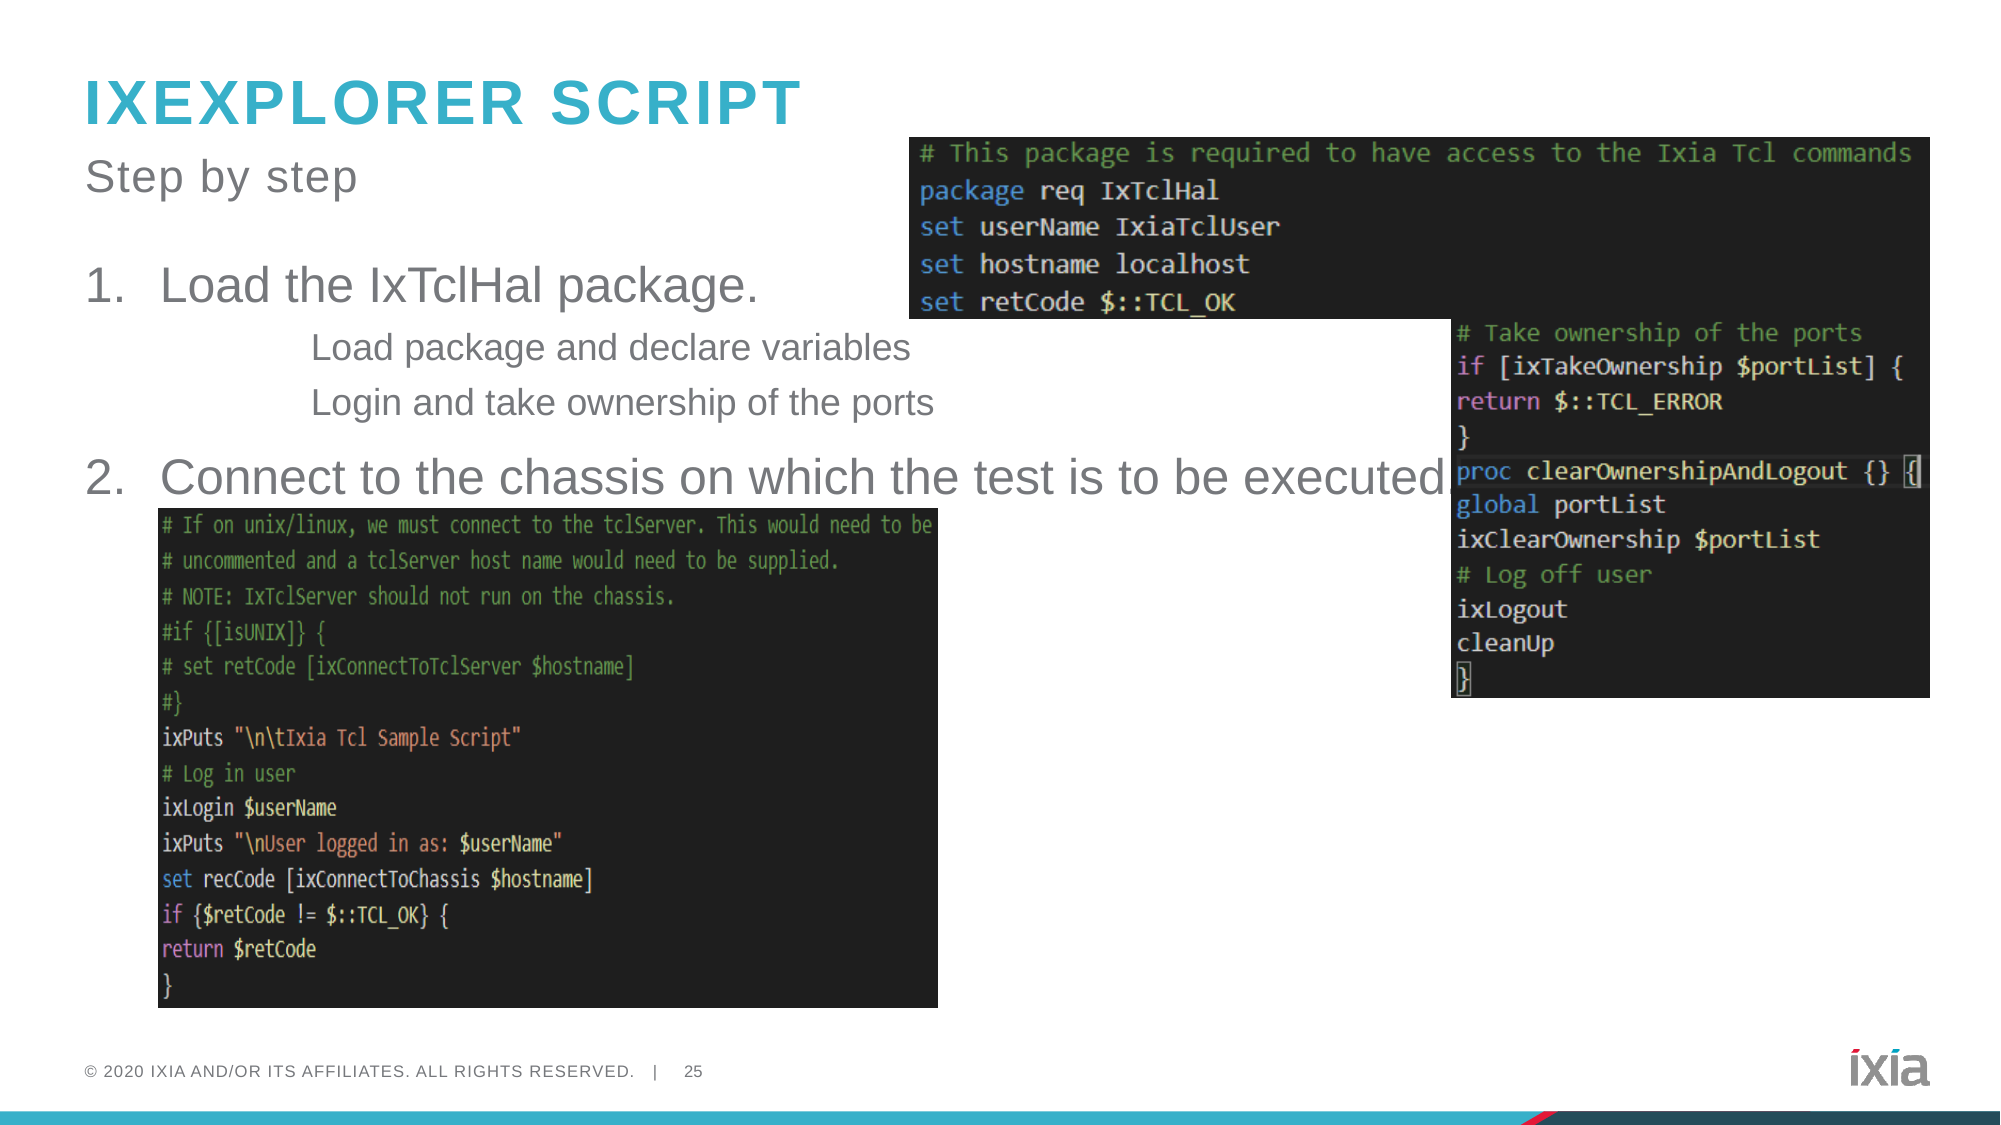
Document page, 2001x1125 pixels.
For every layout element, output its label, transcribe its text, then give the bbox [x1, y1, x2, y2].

title Ixexplorer script [69, 46, 1930, 145]
picture [158, 508, 938, 1008]
list Load the IxTclHal package. Load package and declare variables Login and take ownership of the ports Connect to the chassis on which the test is to be executed. [69, 245, 1930, 1034]
list Step by step [69, 145, 909, 211]
picture [1851, 1049, 1930, 1086]
picture [909, 137, 1930, 698]
